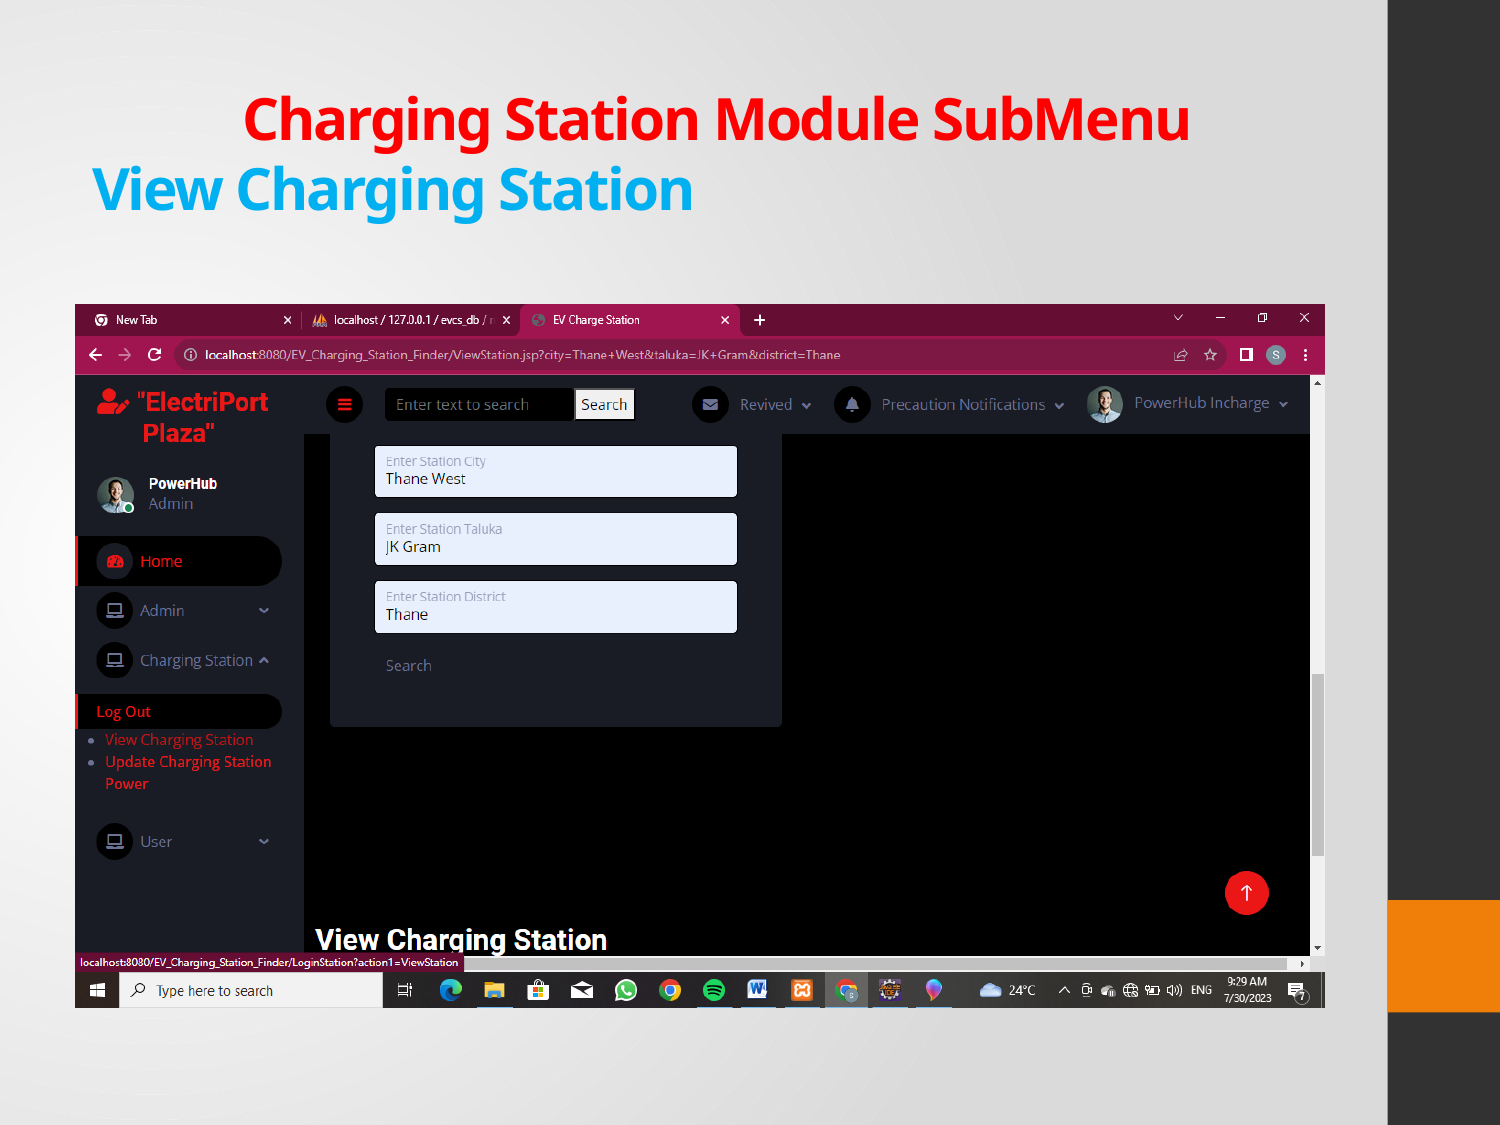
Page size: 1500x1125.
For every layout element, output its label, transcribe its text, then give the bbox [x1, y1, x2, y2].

title Charging Station Module SubMenu View Charging Station [77, 101, 1328, 203]
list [74, 304, 1326, 1009]
